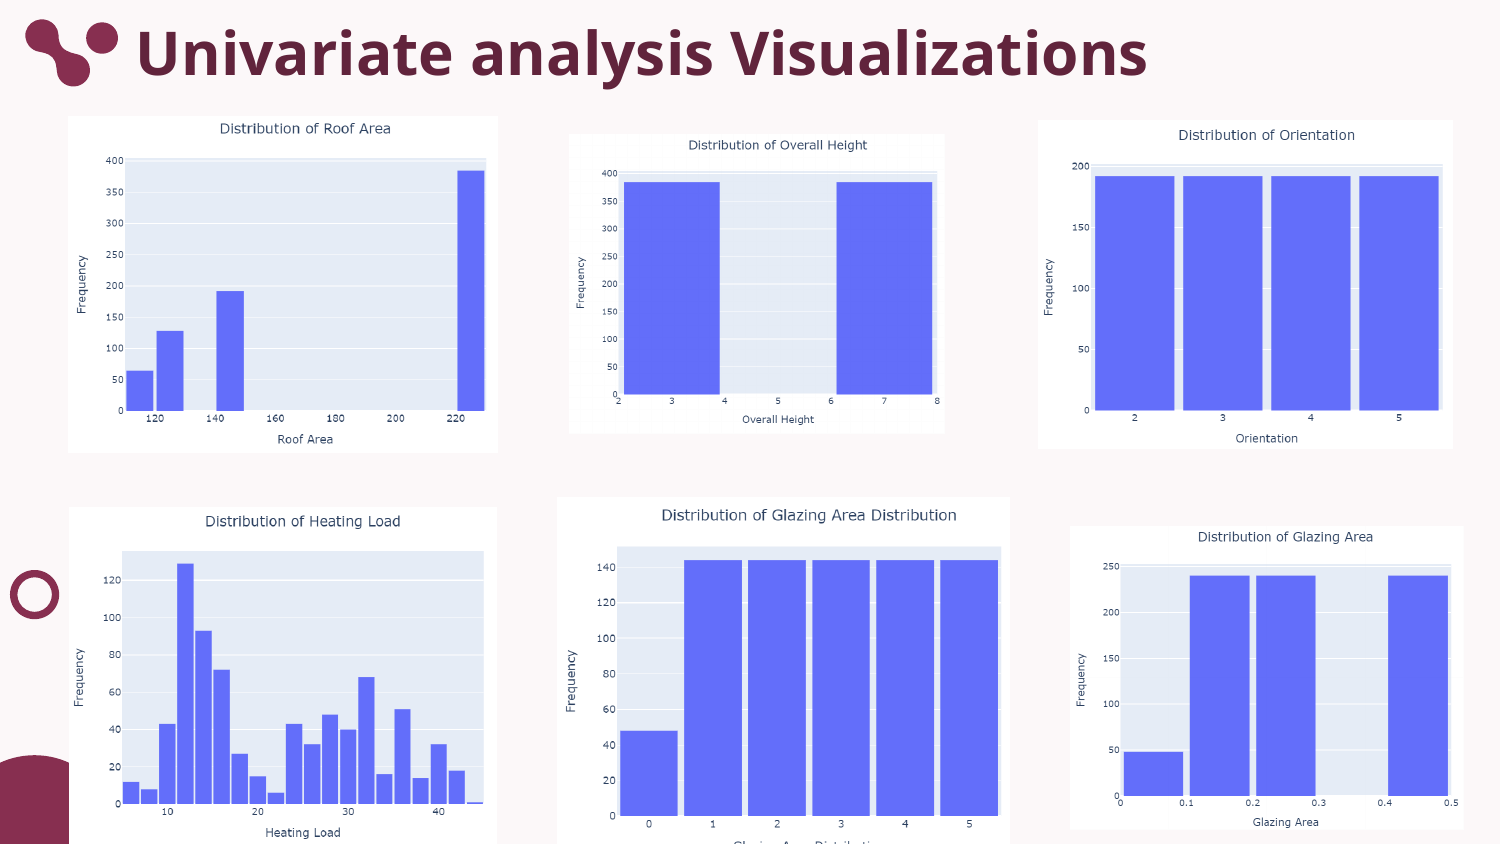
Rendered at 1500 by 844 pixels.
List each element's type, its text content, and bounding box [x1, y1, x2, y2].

picture [556, 497, 1010, 844]
picture [1038, 120, 1453, 449]
picture [1069, 526, 1464, 830]
picture [67, 116, 498, 453]
picture [569, 134, 945, 435]
picture [68, 506, 497, 844]
title Univariate analysis Visualizations [120, 0, 1500, 192]
